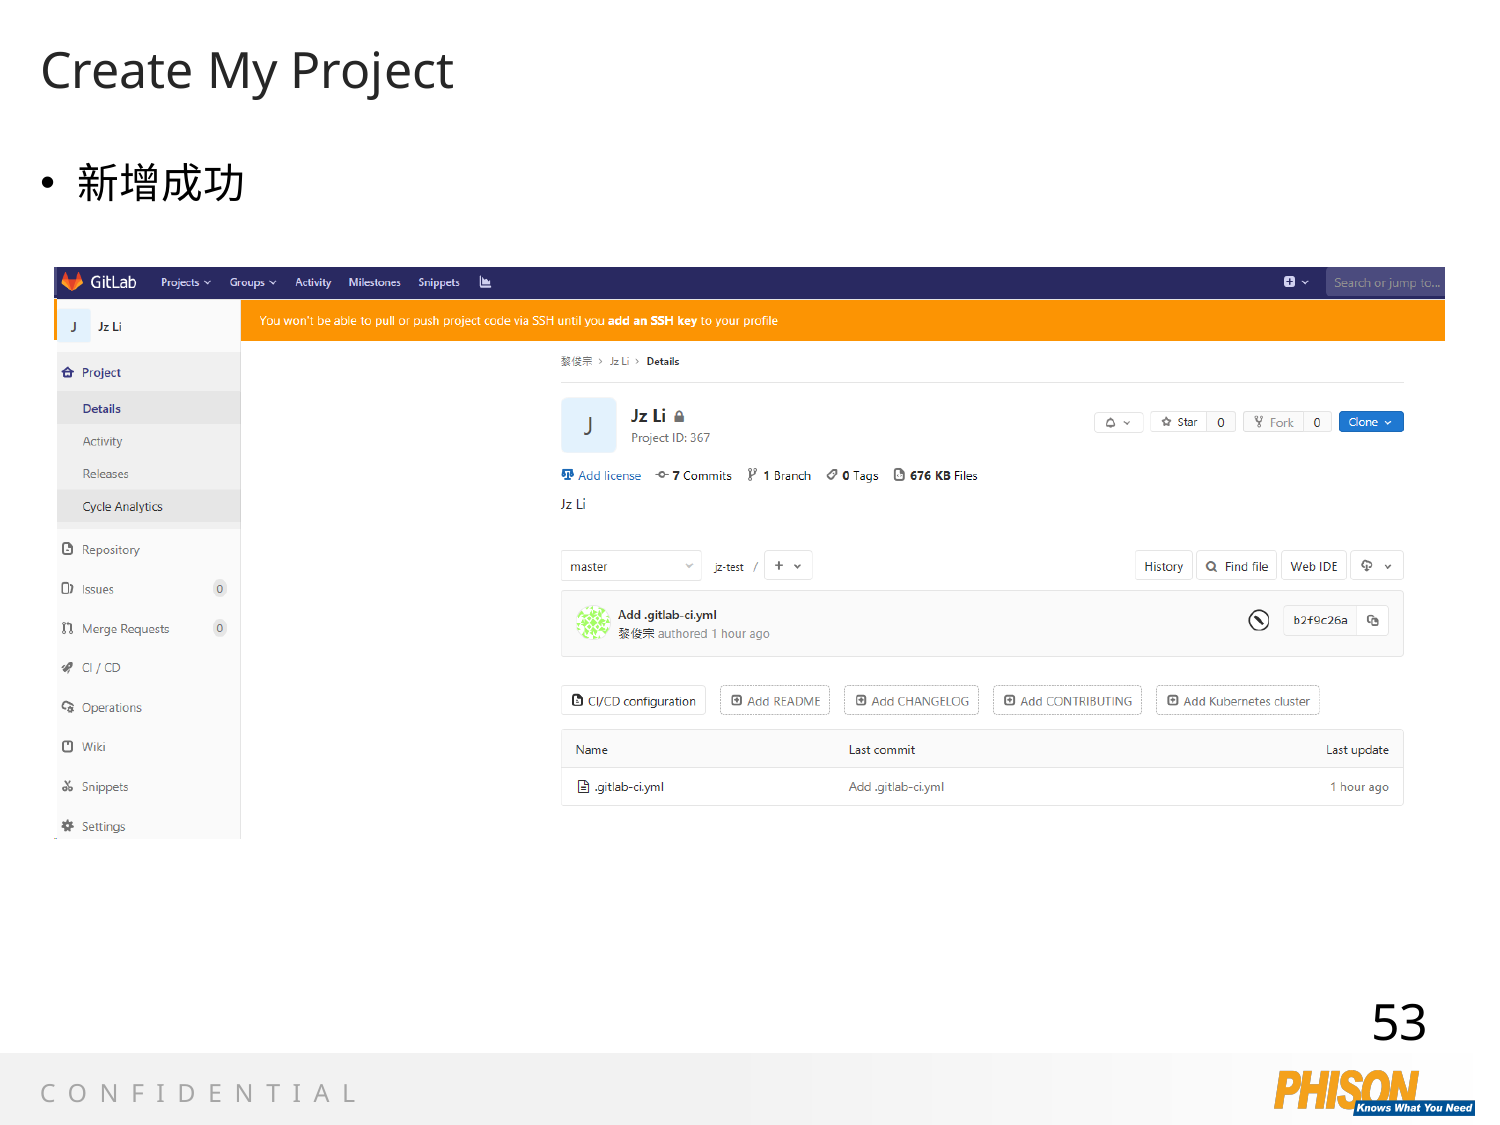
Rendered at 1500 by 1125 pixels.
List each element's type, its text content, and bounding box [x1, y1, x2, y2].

title Create My Project [25, 20, 1475, 125]
list 新增成功 [25, 154, 1475, 1008]
picture [54, 267, 1445, 839]
slide_number 53 [1105, 982, 1443, 1043]
picture [1274, 1070, 1475, 1116]
